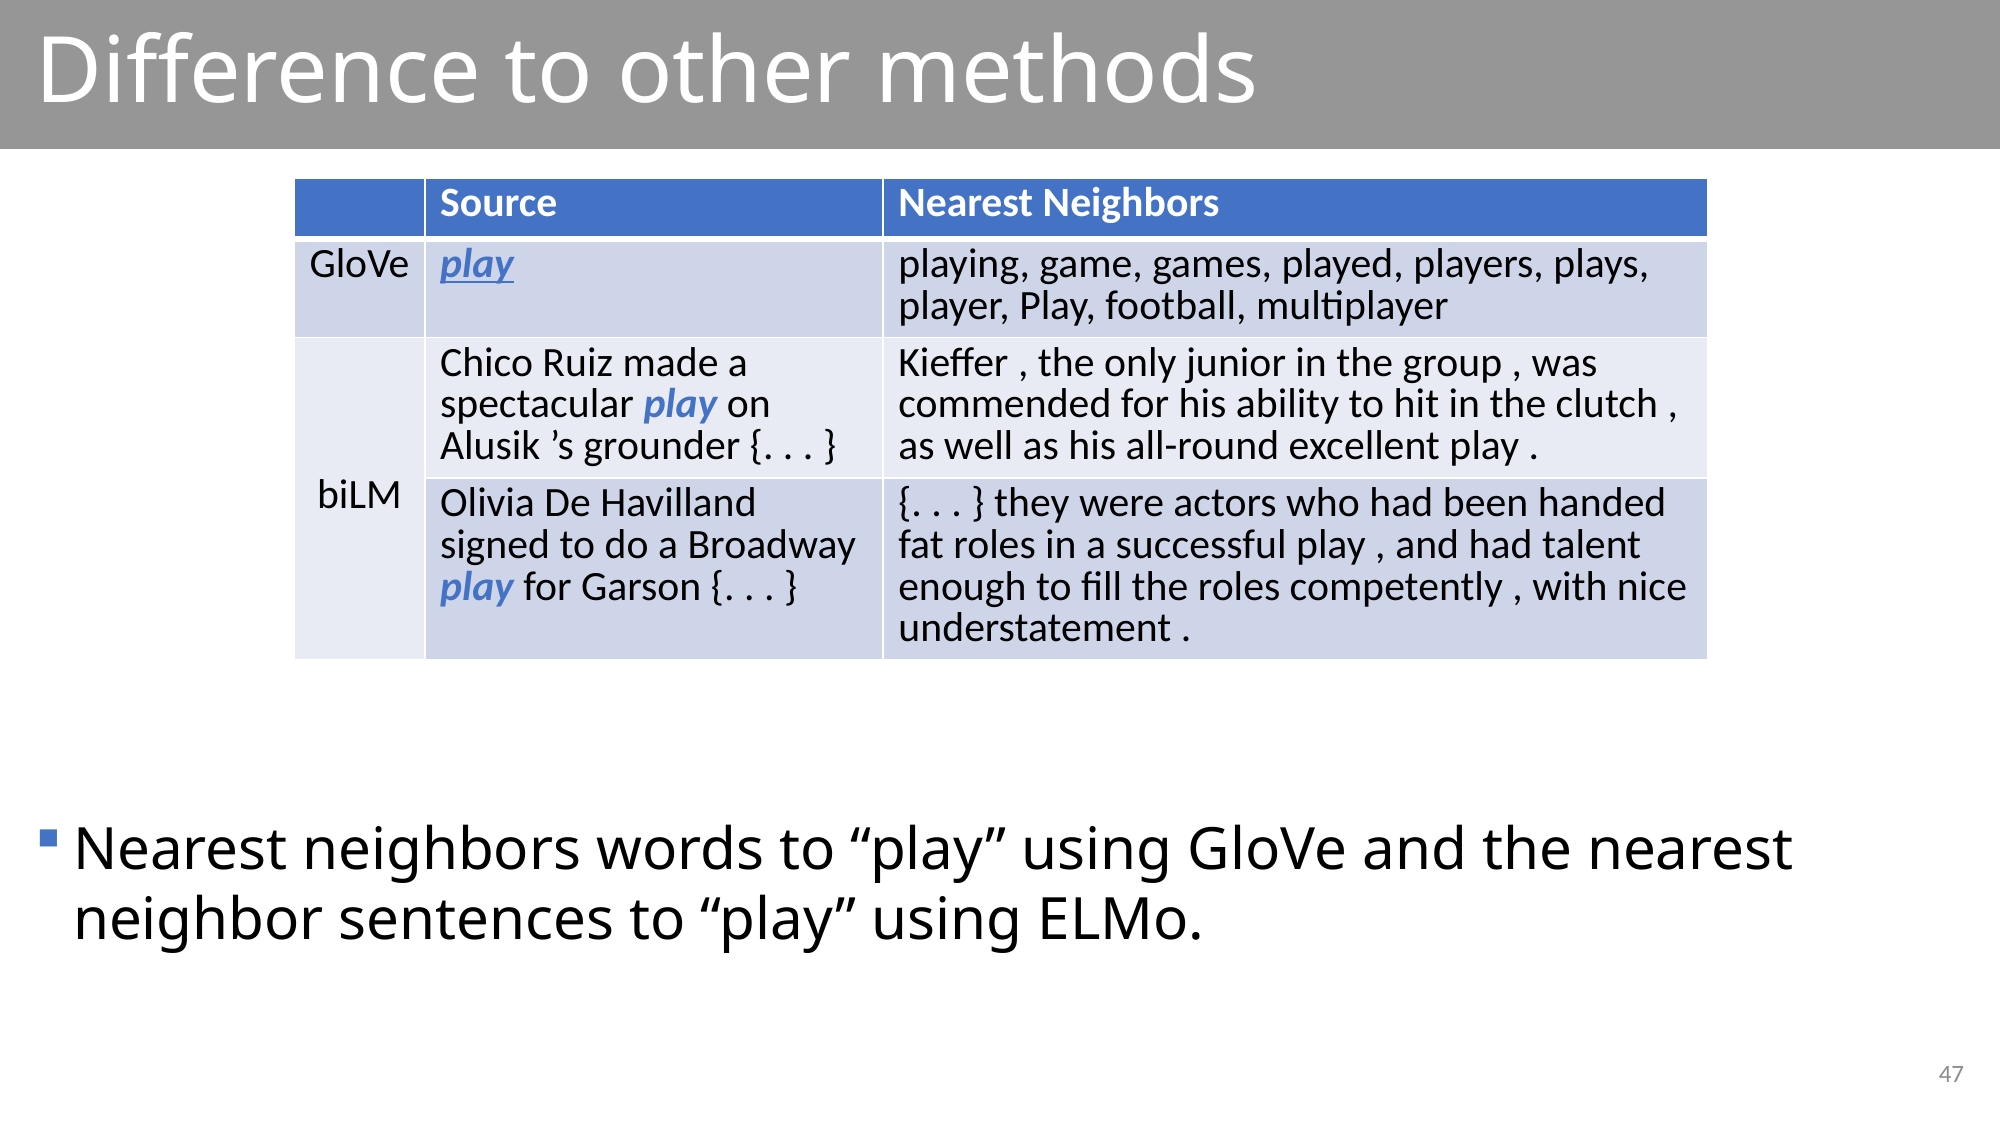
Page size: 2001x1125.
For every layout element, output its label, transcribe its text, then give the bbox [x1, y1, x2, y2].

slide_number 47 [1529, 1042, 1980, 1103]
table_cell biLM [295, 338, 424, 659]
table_header Nearest Neighbors [884, 179, 1707, 236]
table_cell Chico Ruiz made a spectacular play on Alusik ’s grounder {. . . } [426, 338, 882, 477]
table_header [295, 179, 424, 236]
table_cell {. . . } they were actors who had been handed fat roles in a successful play , and had talent enough to fill the roles competently , with nice understatement . [884, 479, 1707, 659]
table_cell playing, game, games, played, players, plays, player, Play, football, multiplayer [884, 242, 1707, 337]
list Nearest neighbors words to “play” using GloVe and the nearest neighbor sentences to “play” using ELMo. [20, 803, 1980, 1014]
table_cell Kieffer , the only junior in the group , was commended for his ability to hit in the clutch , as well as his all-round excellent play . [884, 338, 1707, 477]
table_cell play [426, 242, 882, 337]
table_cell GloVe [295, 242, 424, 337]
table_header Source [426, 179, 882, 236]
title Difference to other methods [20, 4, 1980, 142]
table_cell Olivia De Havilland signed to do a Broadway play for Garson {. . . } [426, 479, 882, 659]
